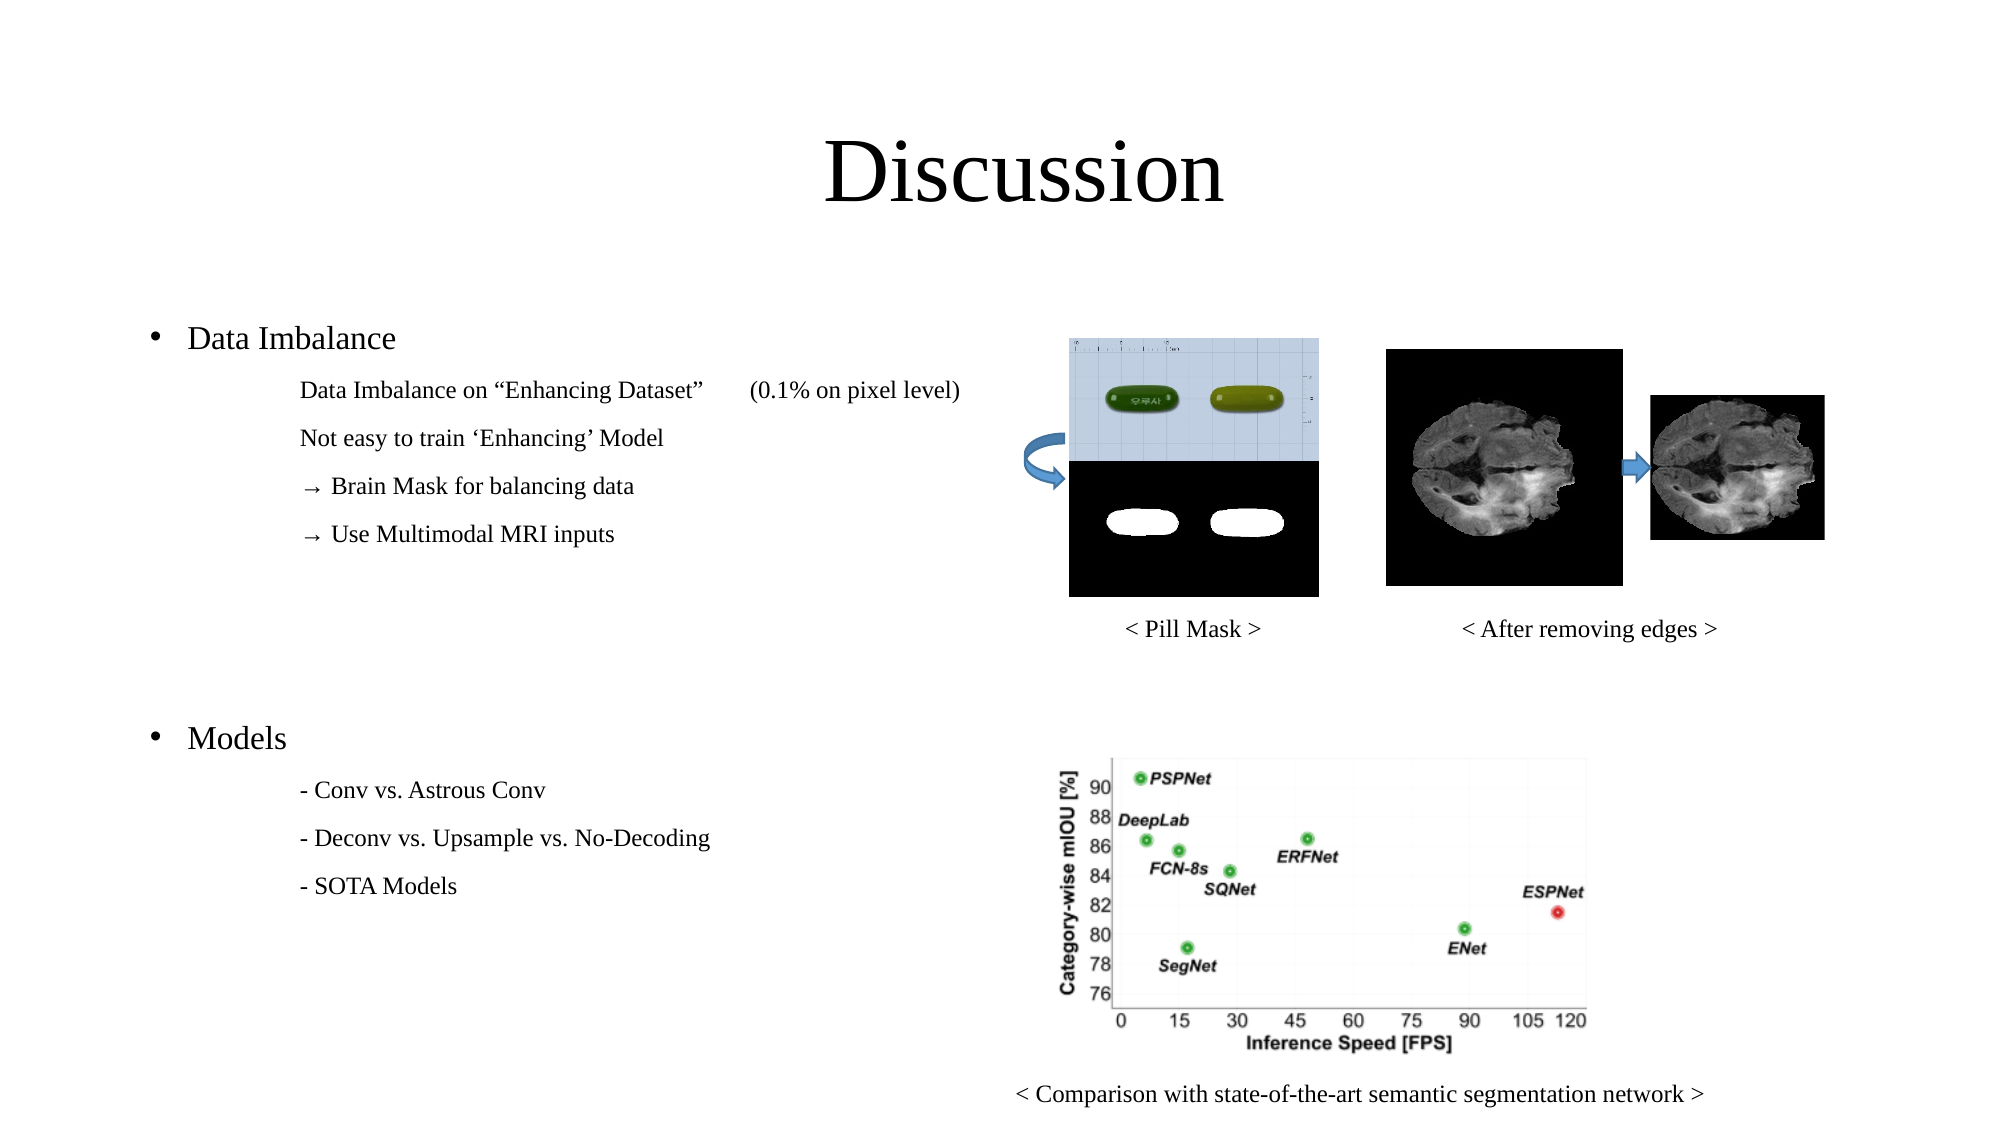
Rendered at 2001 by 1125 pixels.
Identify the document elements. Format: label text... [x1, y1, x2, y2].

list Data Imbalance Data Imbalance on “Enhancing Dataset” (0.1% on pixel level) Not easy to train ‘Enhancing’ Model → Brain Mask for balancing data → Use Multimodal MRI inputs < Pill Mask > < After removing edges > Models - Conv vs. Astrous Conv - Deconv vs. Upsample vs. No-Decoding - SOTA Models < Comparison with state-of-the-art semantic segmentation network > [134, 312, 1860, 1125]
text_box Discussion [162, 63, 1888, 281]
picture [1044, 751, 1592, 1057]
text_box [1024, 338, 1319, 597]
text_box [1386, 349, 1825, 586]
